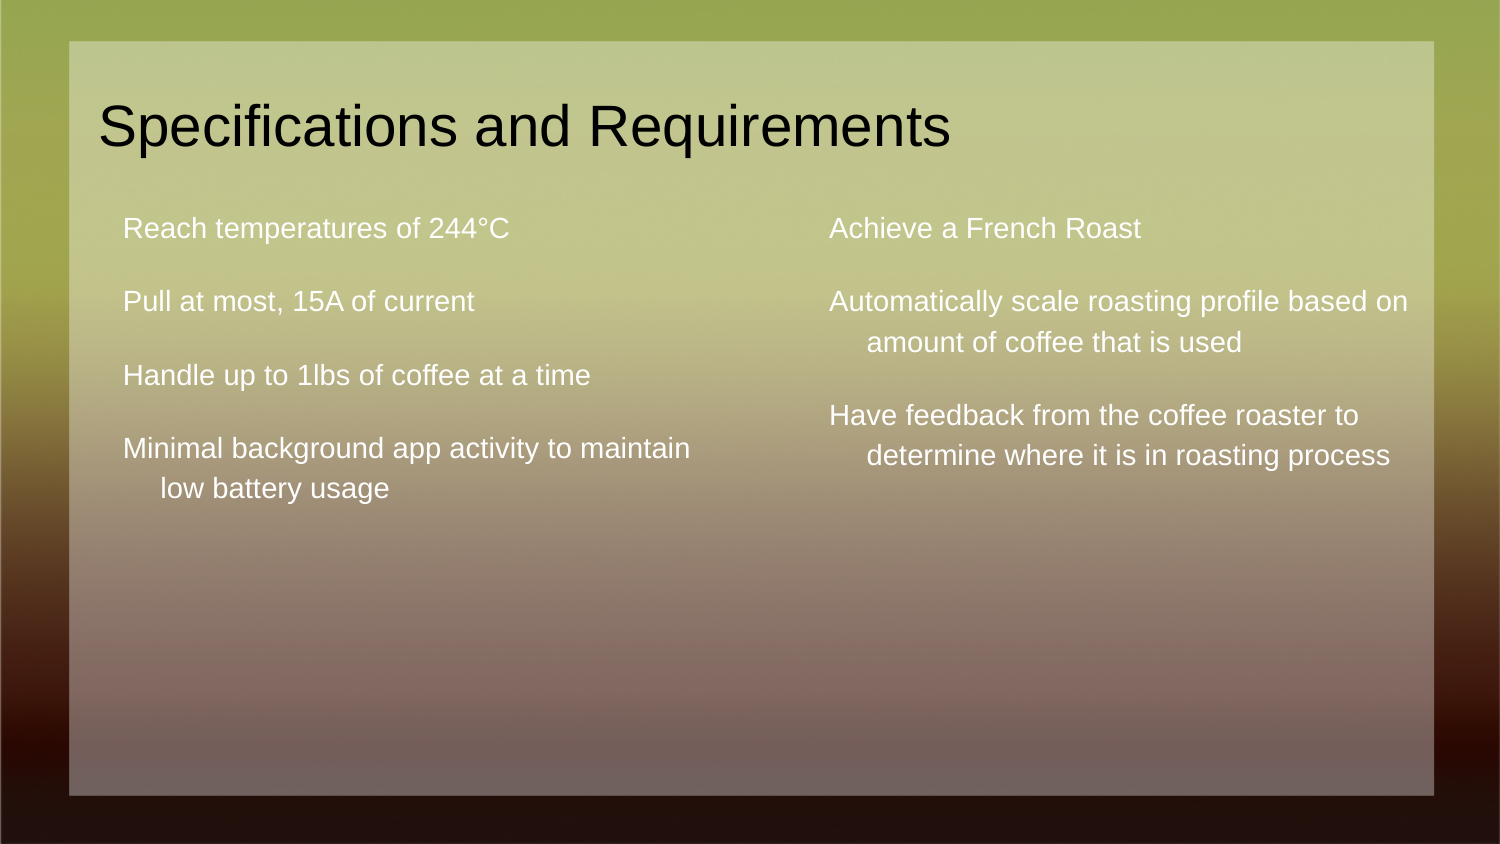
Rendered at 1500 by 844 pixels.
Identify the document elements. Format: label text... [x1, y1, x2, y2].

picture [0, 0, 1500, 844]
title Specifications and Requirements [51, 72, 1449, 167]
list Achieve a French Roast Automatically scale roasting profile based on amount of coffee that is used Have feedback from the coffee roaster to determine where it is in roasting process [776, 189, 1433, 750]
list Reach temperatures of 244°C Pull at most, 15A of current Handle up to 1lbs of coffee at a time Minimal background app activity to maintain low battery usage [70, 189, 727, 750]
